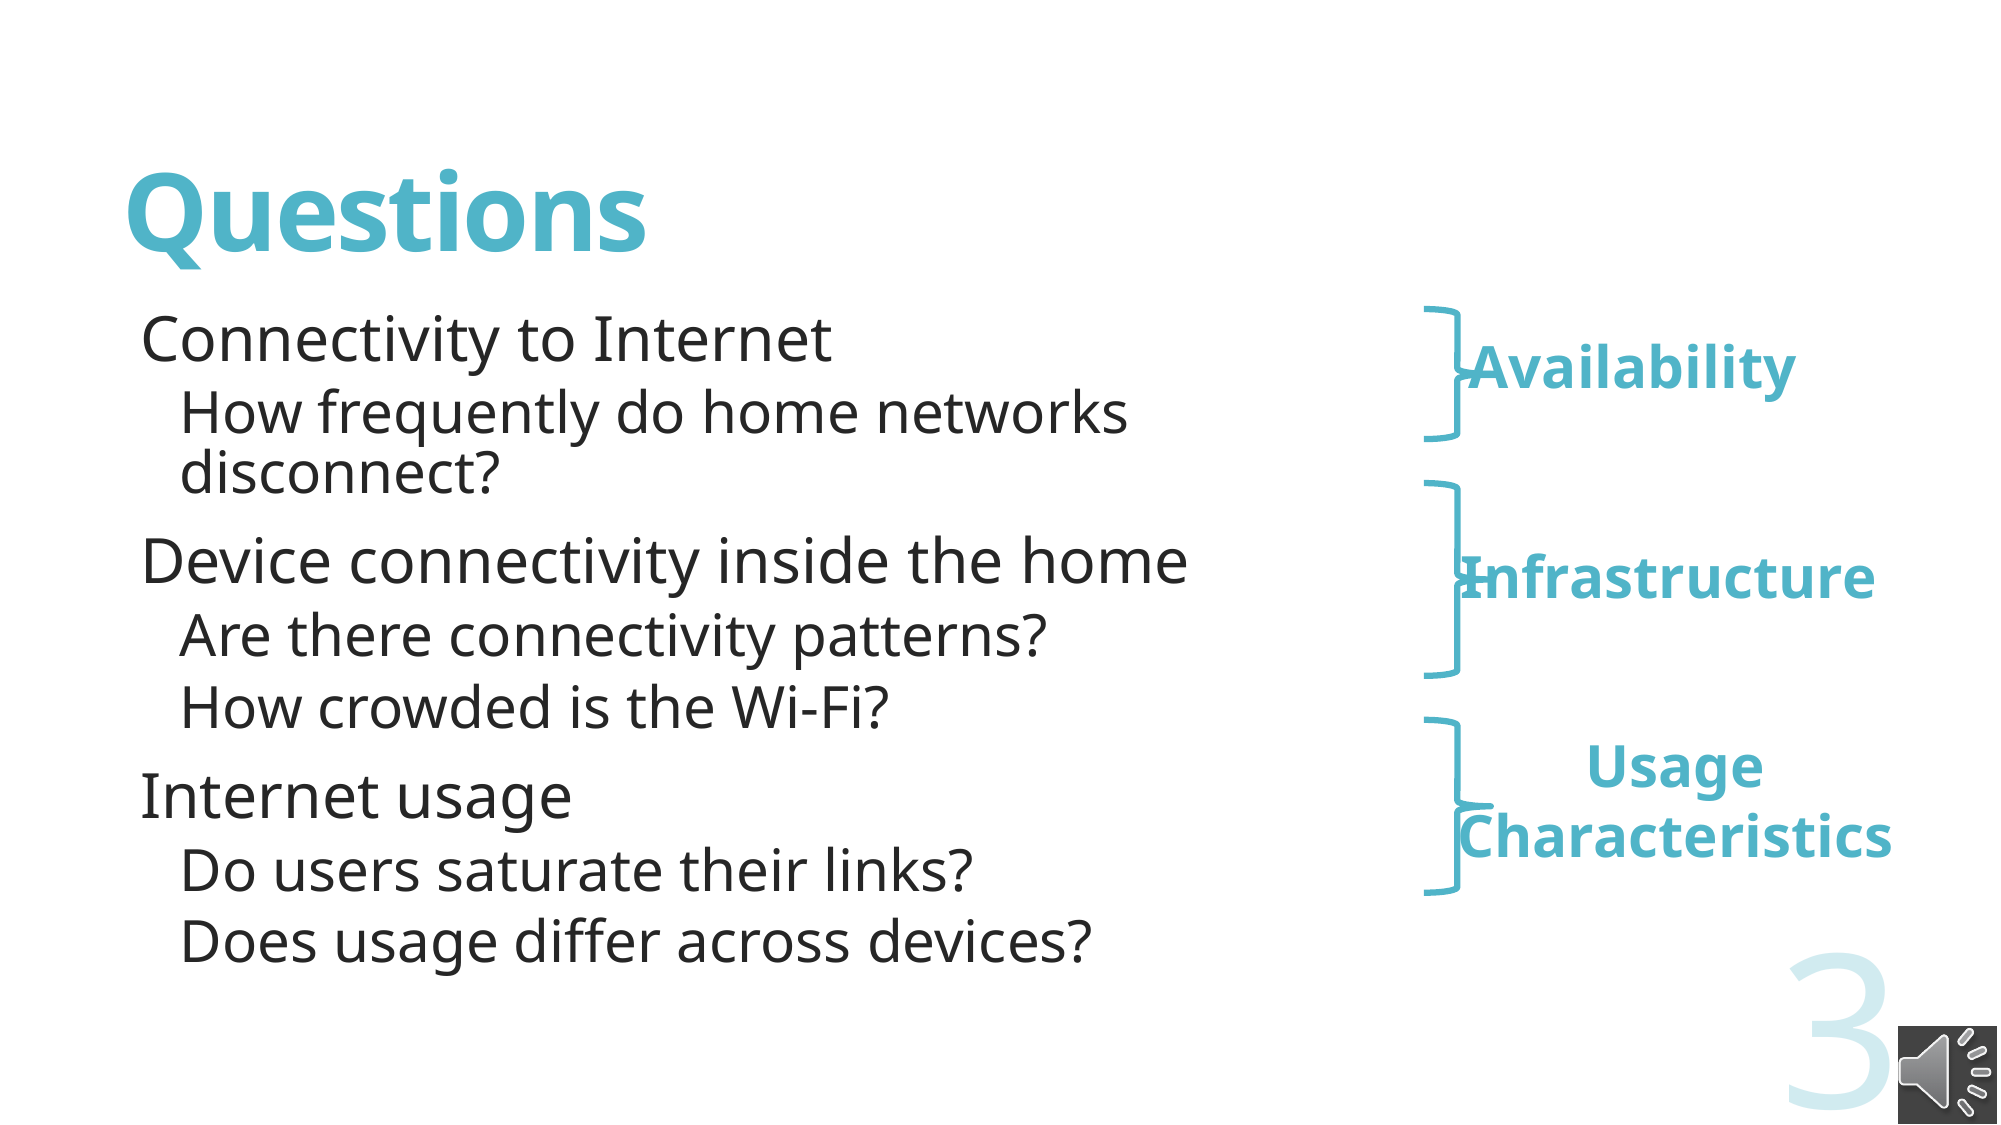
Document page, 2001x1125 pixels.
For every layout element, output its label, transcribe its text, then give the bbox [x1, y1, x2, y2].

slide_number 3 [1437, 963, 1918, 1125]
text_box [1423, 308, 1775, 440]
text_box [1423, 719, 1861, 894]
list Connectivity to Internet How frequently do home networks disconnect? Device connectivity inside the home Are there connectivity patterns? How crowded is the Wi-Fi? Internet usage Do users saturate their links? Does usage differ across devices? [107, 302, 1408, 993]
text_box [1423, 482, 1847, 677]
title Questions [107, 81, 1875, 354]
picture [1897, 1024, 1998, 1125]
